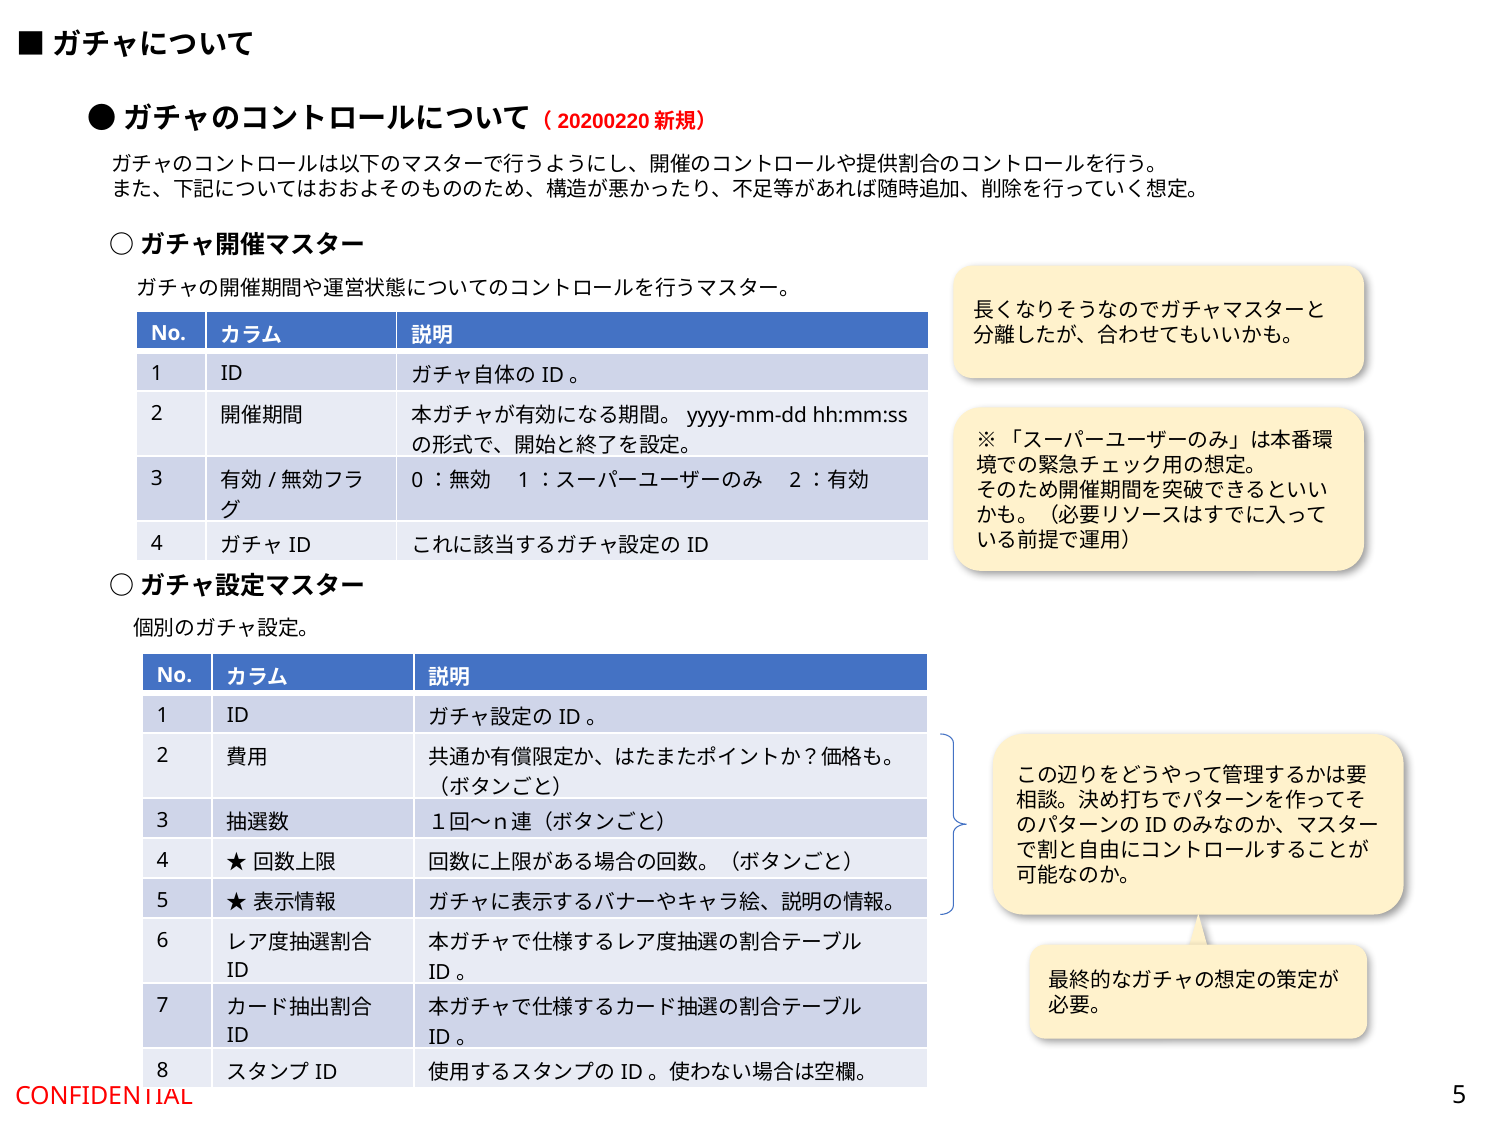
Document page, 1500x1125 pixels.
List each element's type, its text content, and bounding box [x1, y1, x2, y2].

table_cell 回数に上限がある場合の回数。（ボタンごと） [415, 839, 927, 877]
table_header 説明 [397, 312, 928, 348]
table_cell 8 [143, 1049, 211, 1087]
table_cell 2 [143, 734, 211, 797]
footer CONFIDENTIAL [0, 1065, 507, 1125]
table_cell ガチャ自体のID。 [397, 354, 928, 390]
slide_number 5 [1143, 1065, 1482, 1125]
table_cell 使用するスタンプのID。使わない場合は空欄。 [415, 1049, 927, 1087]
table_cell 4 [143, 839, 211, 877]
table_cell 有効/無効フラグ [207, 457, 396, 520]
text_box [1029, 913, 1368, 1039]
text_box ガチャの開催期間や運営状態についてのコントロールを行うマスター。 [122, 266, 815, 307]
table_cell 本ガチャで仕様するカード抽選の割合テーブルID。 [415, 984, 927, 1047]
table_cell カード抽出割合ID [213, 984, 413, 1047]
table_header No. [137, 312, 205, 348]
table_cell ★回数上限 [213, 839, 413, 877]
table_cell ID [207, 354, 396, 390]
text_box ●ガチャのコントロールについて（20200220新規） [72, 91, 732, 142]
text_box 長くなりそうなのでガチャマスターと分離したが、合わせてもいいかも。 [952, 264, 1366, 380]
text_box ※「スーパーユーザーのみ」は本番環境での緊急チェック用の想定。 そのため開催期間を突破できるといいかも。（必要リソースはすでに入っている前提で運用） [952, 406, 1366, 572]
text_box 個別のガチャ設定。 [118, 607, 335, 648]
table_cell 1 [137, 354, 205, 390]
table_cell ★表示情報 [213, 879, 413, 917]
table_cell ガチャID [207, 522, 396, 560]
table_header カラム [207, 312, 396, 348]
table_cell 7 [143, 984, 211, 1047]
table_header 説明 [415, 654, 927, 690]
table_cell 5 [143, 879, 211, 917]
table_cell 抽選数 [213, 799, 413, 837]
table_cell 本ガチャで仕様するレア度抽選の割合テーブルID。 [415, 919, 927, 982]
table_cell 0：無効 1：スーパーユーザーのみ 2：有効 [397, 457, 928, 520]
table_cell ガチャに表示するバナーやキャラ絵、説明の情報。 [415, 879, 927, 917]
table_cell 1 [143, 696, 211, 732]
text_box この辺りをどうやって管理するかは要相談。決め打ちでパターンを作ってそのパターンのIDのみなのか、マスターで割と自由にコントロールすることが可能なのか。 [991, 732, 1405, 916]
text_box [940, 733, 967, 915]
table_cell 開催期間 [207, 392, 396, 455]
text_box ガチャのコントロールは以下のマスターで行うようにし、開催のコントロールや提供割合のコントロールを行う。 また、下記についてはおおよそのもののため、構造が悪かったり、不足等があれば随時追加、削除を行っていく想定。 [96, 143, 1482, 209]
table_cell 6 [143, 919, 211, 982]
table_cell 費用 [213, 734, 413, 797]
table_cell 3 [137, 457, 205, 520]
table_header No. [143, 654, 211, 690]
table_cell ID [213, 696, 413, 732]
text_box ○ガチャ設定マスター [95, 562, 381, 607]
table_cell 3 [143, 799, 211, 837]
text_box ■ガチャについて [1, 17, 271, 68]
table_cell 本ガチャが有効になる期間。yyyy-mm-dd hh:mm:ssの形式で、開始と終了を設定。 [397, 392, 928, 455]
table_cell これに該当するガチャ設定のID [397, 522, 928, 560]
text_box ○ガチャ開催マスター [95, 221, 381, 267]
table_cell レア度抽選割合ID [213, 919, 413, 982]
table_cell スタンプID [213, 1049, 413, 1087]
table_cell 共通か有償限定か、はたまたポイントか？価格も。 （ボタンごと） [415, 734, 927, 797]
table_cell 2 [137, 392, 205, 455]
table_cell １回～ｎ連（ボタンごと） [415, 799, 927, 837]
table_header カラム [213, 654, 413, 690]
table_cell 4 [137, 522, 205, 560]
table_cell ガチャ設定のID。 [415, 696, 927, 732]
